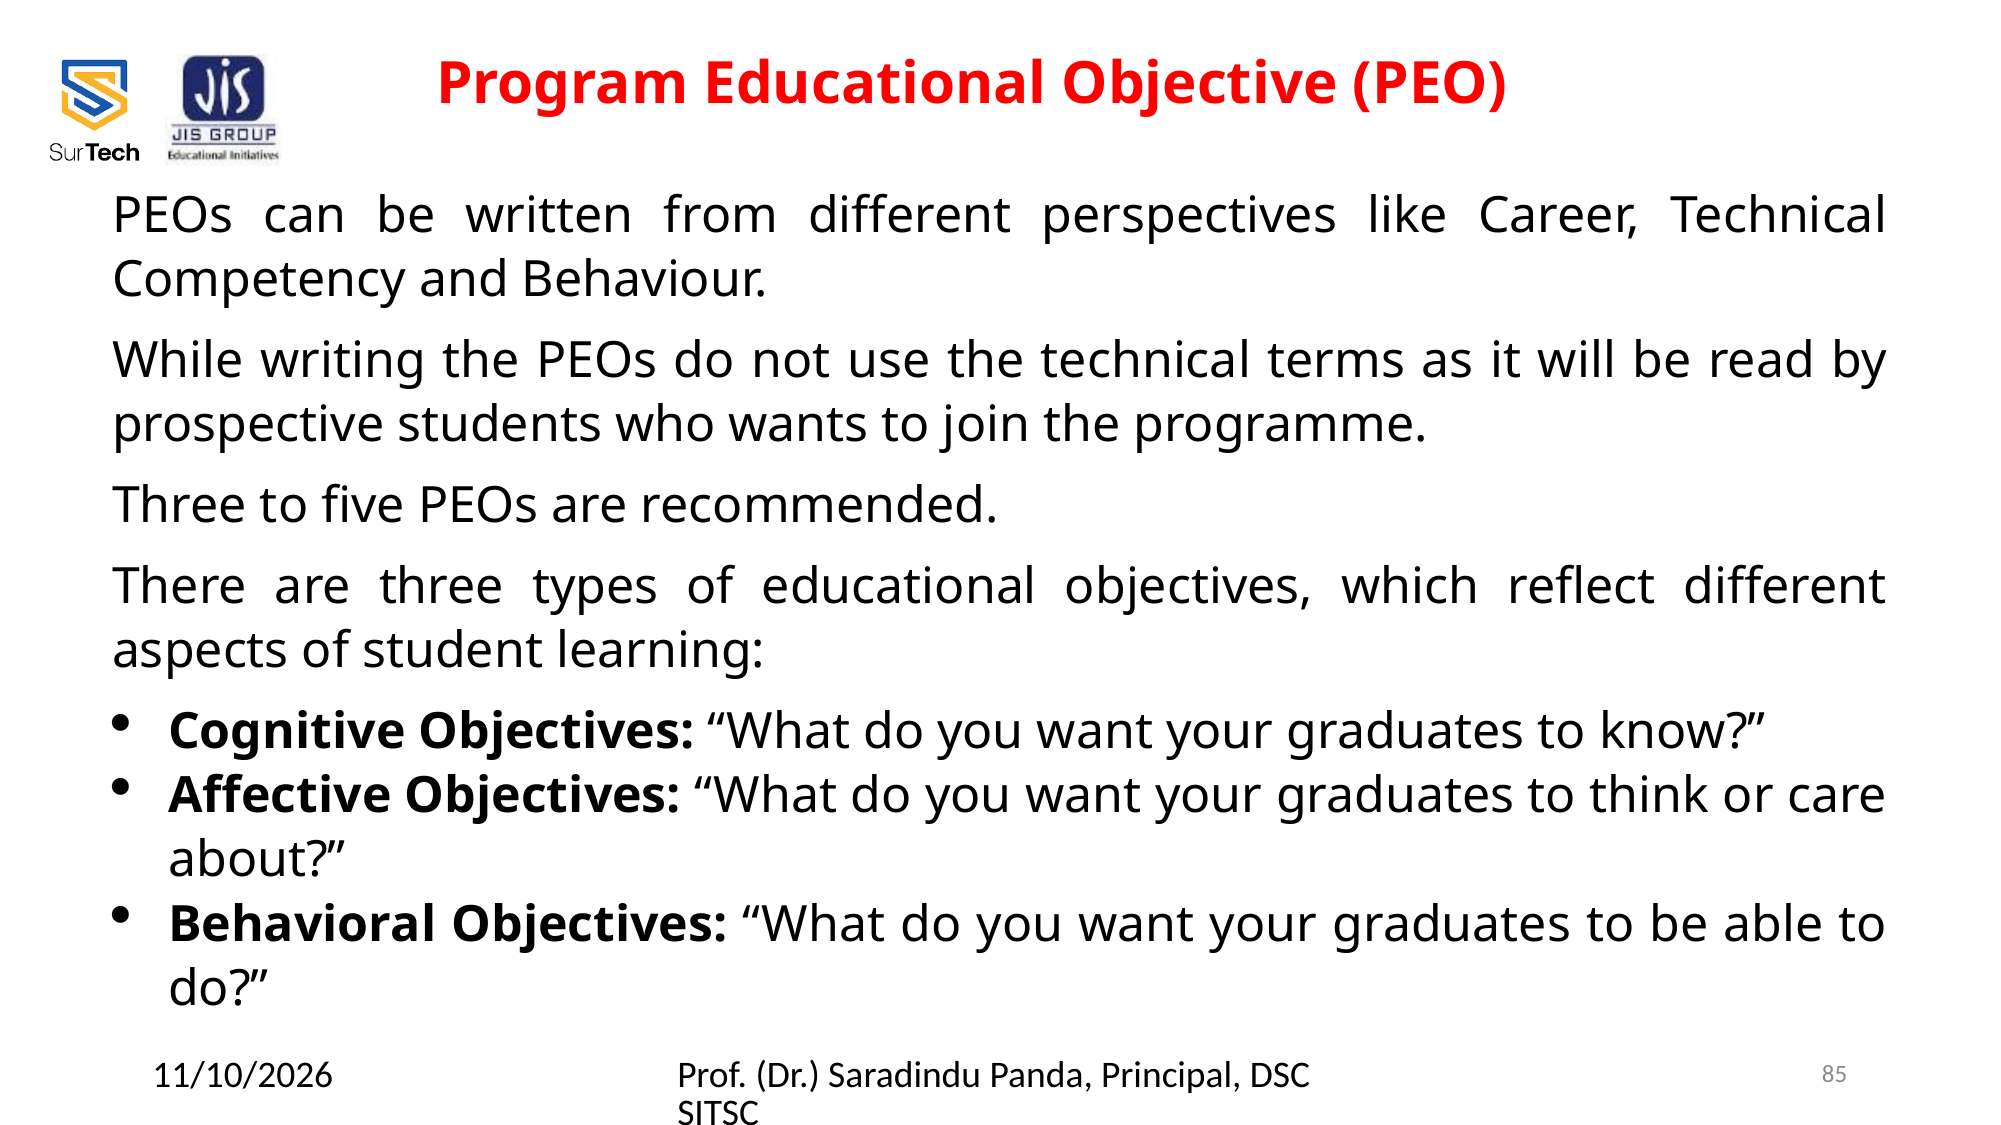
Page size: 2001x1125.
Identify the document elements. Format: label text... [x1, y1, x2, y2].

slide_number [137, 1042, 588, 1103]
text_box Program Educational Objective (PEO) [421, 50, 1870, 123]
picture [23, 39, 282, 181]
slide_number 85 [1412, 1042, 1863, 1103]
text_box PEOs can be written from different perspectives like Career, Technical Competency and Behaviour. While writing the PEOs do not use the technical terms as it will be read by prospective students who wants to join the programme. Three to five PEOs are recommended. There are three types of educational objectives, which reflect different aspects of student learning: Cognitive Objectives: “What do you want your graduates to know?” Affective Objectives: “What do you want your graduates to think or care about?” Behavioral Objectives: “What do you want your graduates to be able to do?” [97, 170, 1903, 1023]
footer Prof. (Dr.) Saradindu Panda, Principal, DSCSITSC [662, 1042, 1338, 1103]
